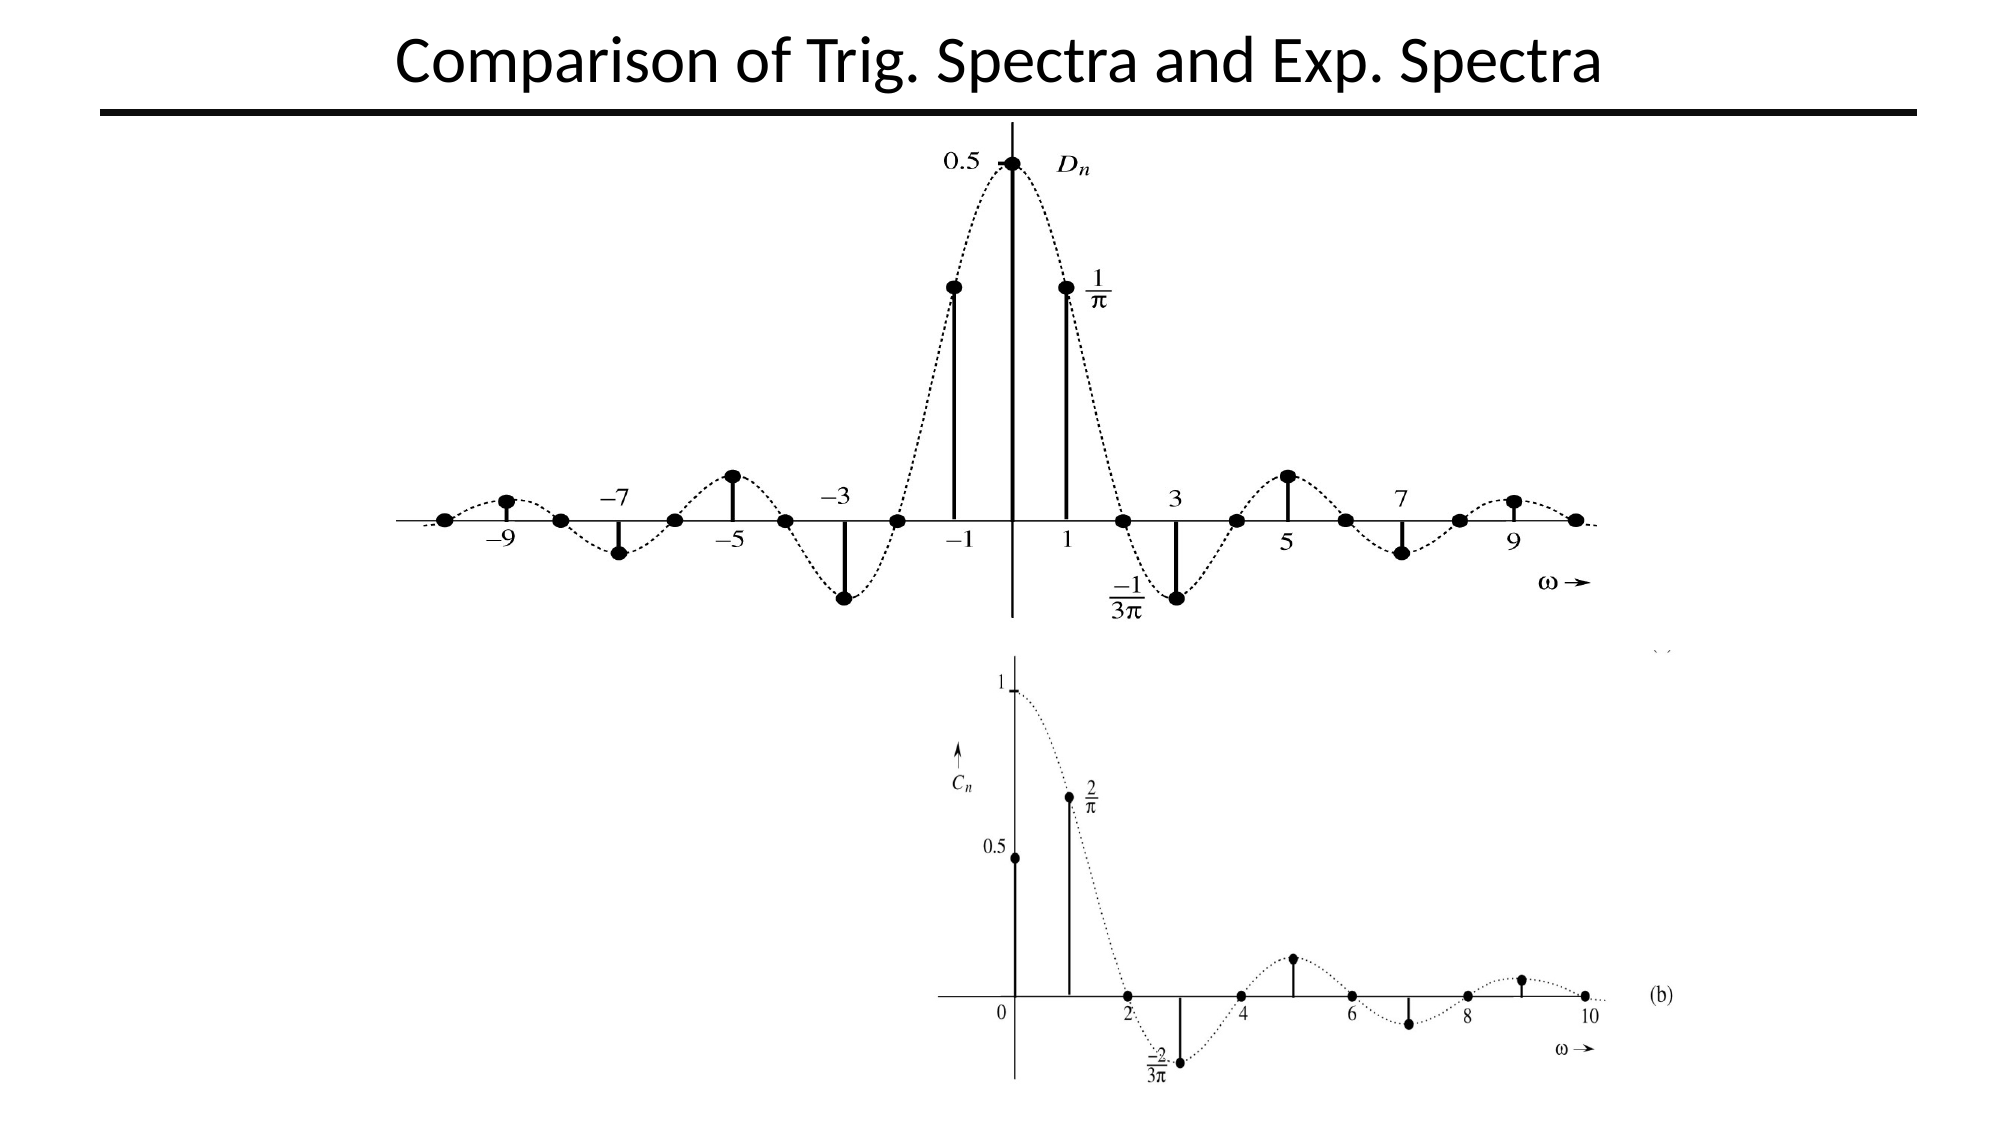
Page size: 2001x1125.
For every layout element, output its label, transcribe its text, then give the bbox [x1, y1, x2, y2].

picture [862, 649, 1678, 1089]
picture [396, 122, 1597, 626]
title Comparison of Trig. Spectra and Exp. Spectra [324, 0, 1675, 113]
